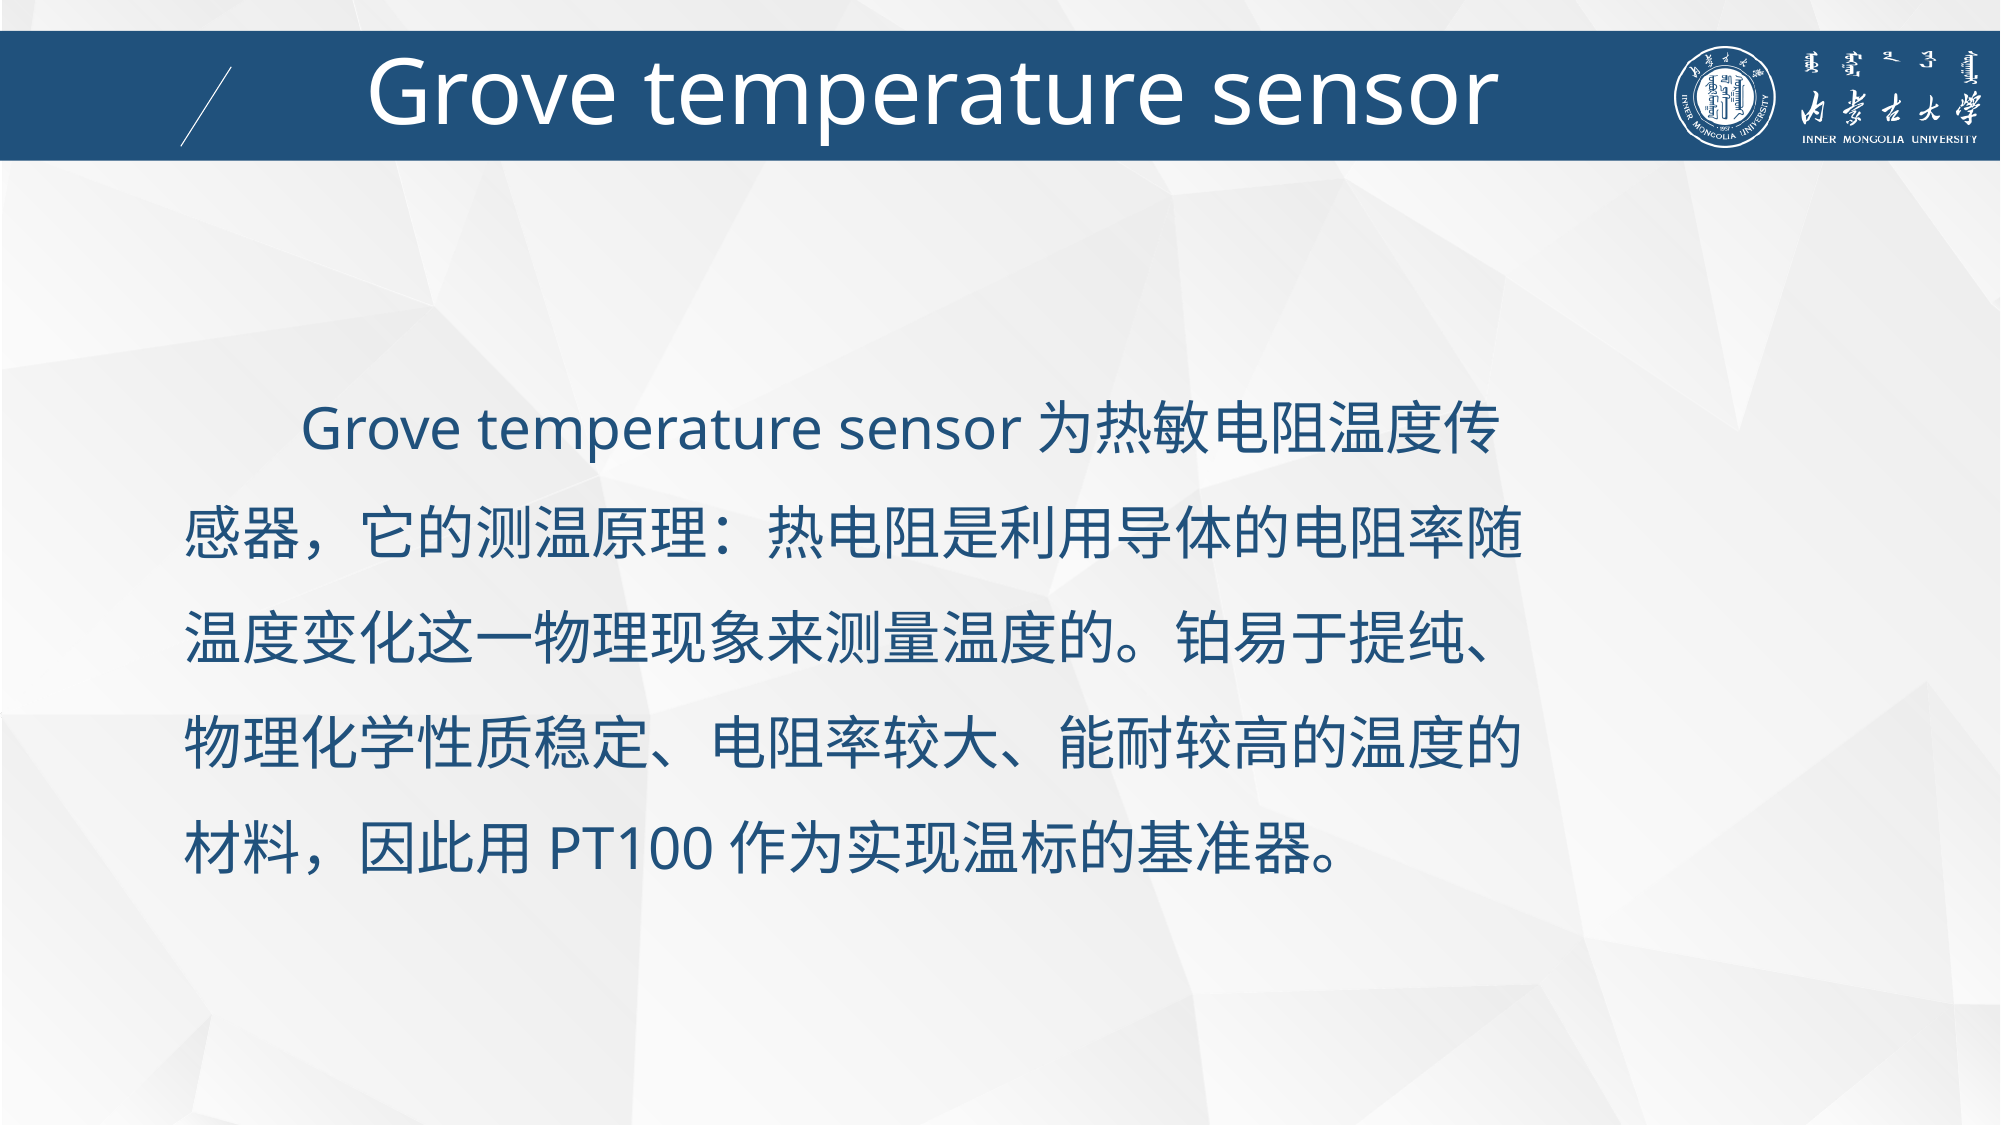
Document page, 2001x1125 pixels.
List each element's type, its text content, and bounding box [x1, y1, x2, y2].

text_box Grove temperature sensor为热敏电阻温度传感器，它的测温原理：热电阻是利用导体的电阻率随温度变化这一物理现象来测量温度的。铂易于提纯、物理化学性质稳定、电阻率较大、能耐较高的温度的材料，因此用PT100作为实现温标的基准器。 [169, 349, 1571, 889]
picture [1673, 46, 1986, 150]
picture [0, 0, 2001, 1125]
list Grove temperature sensor [232, 37, 1634, 153]
